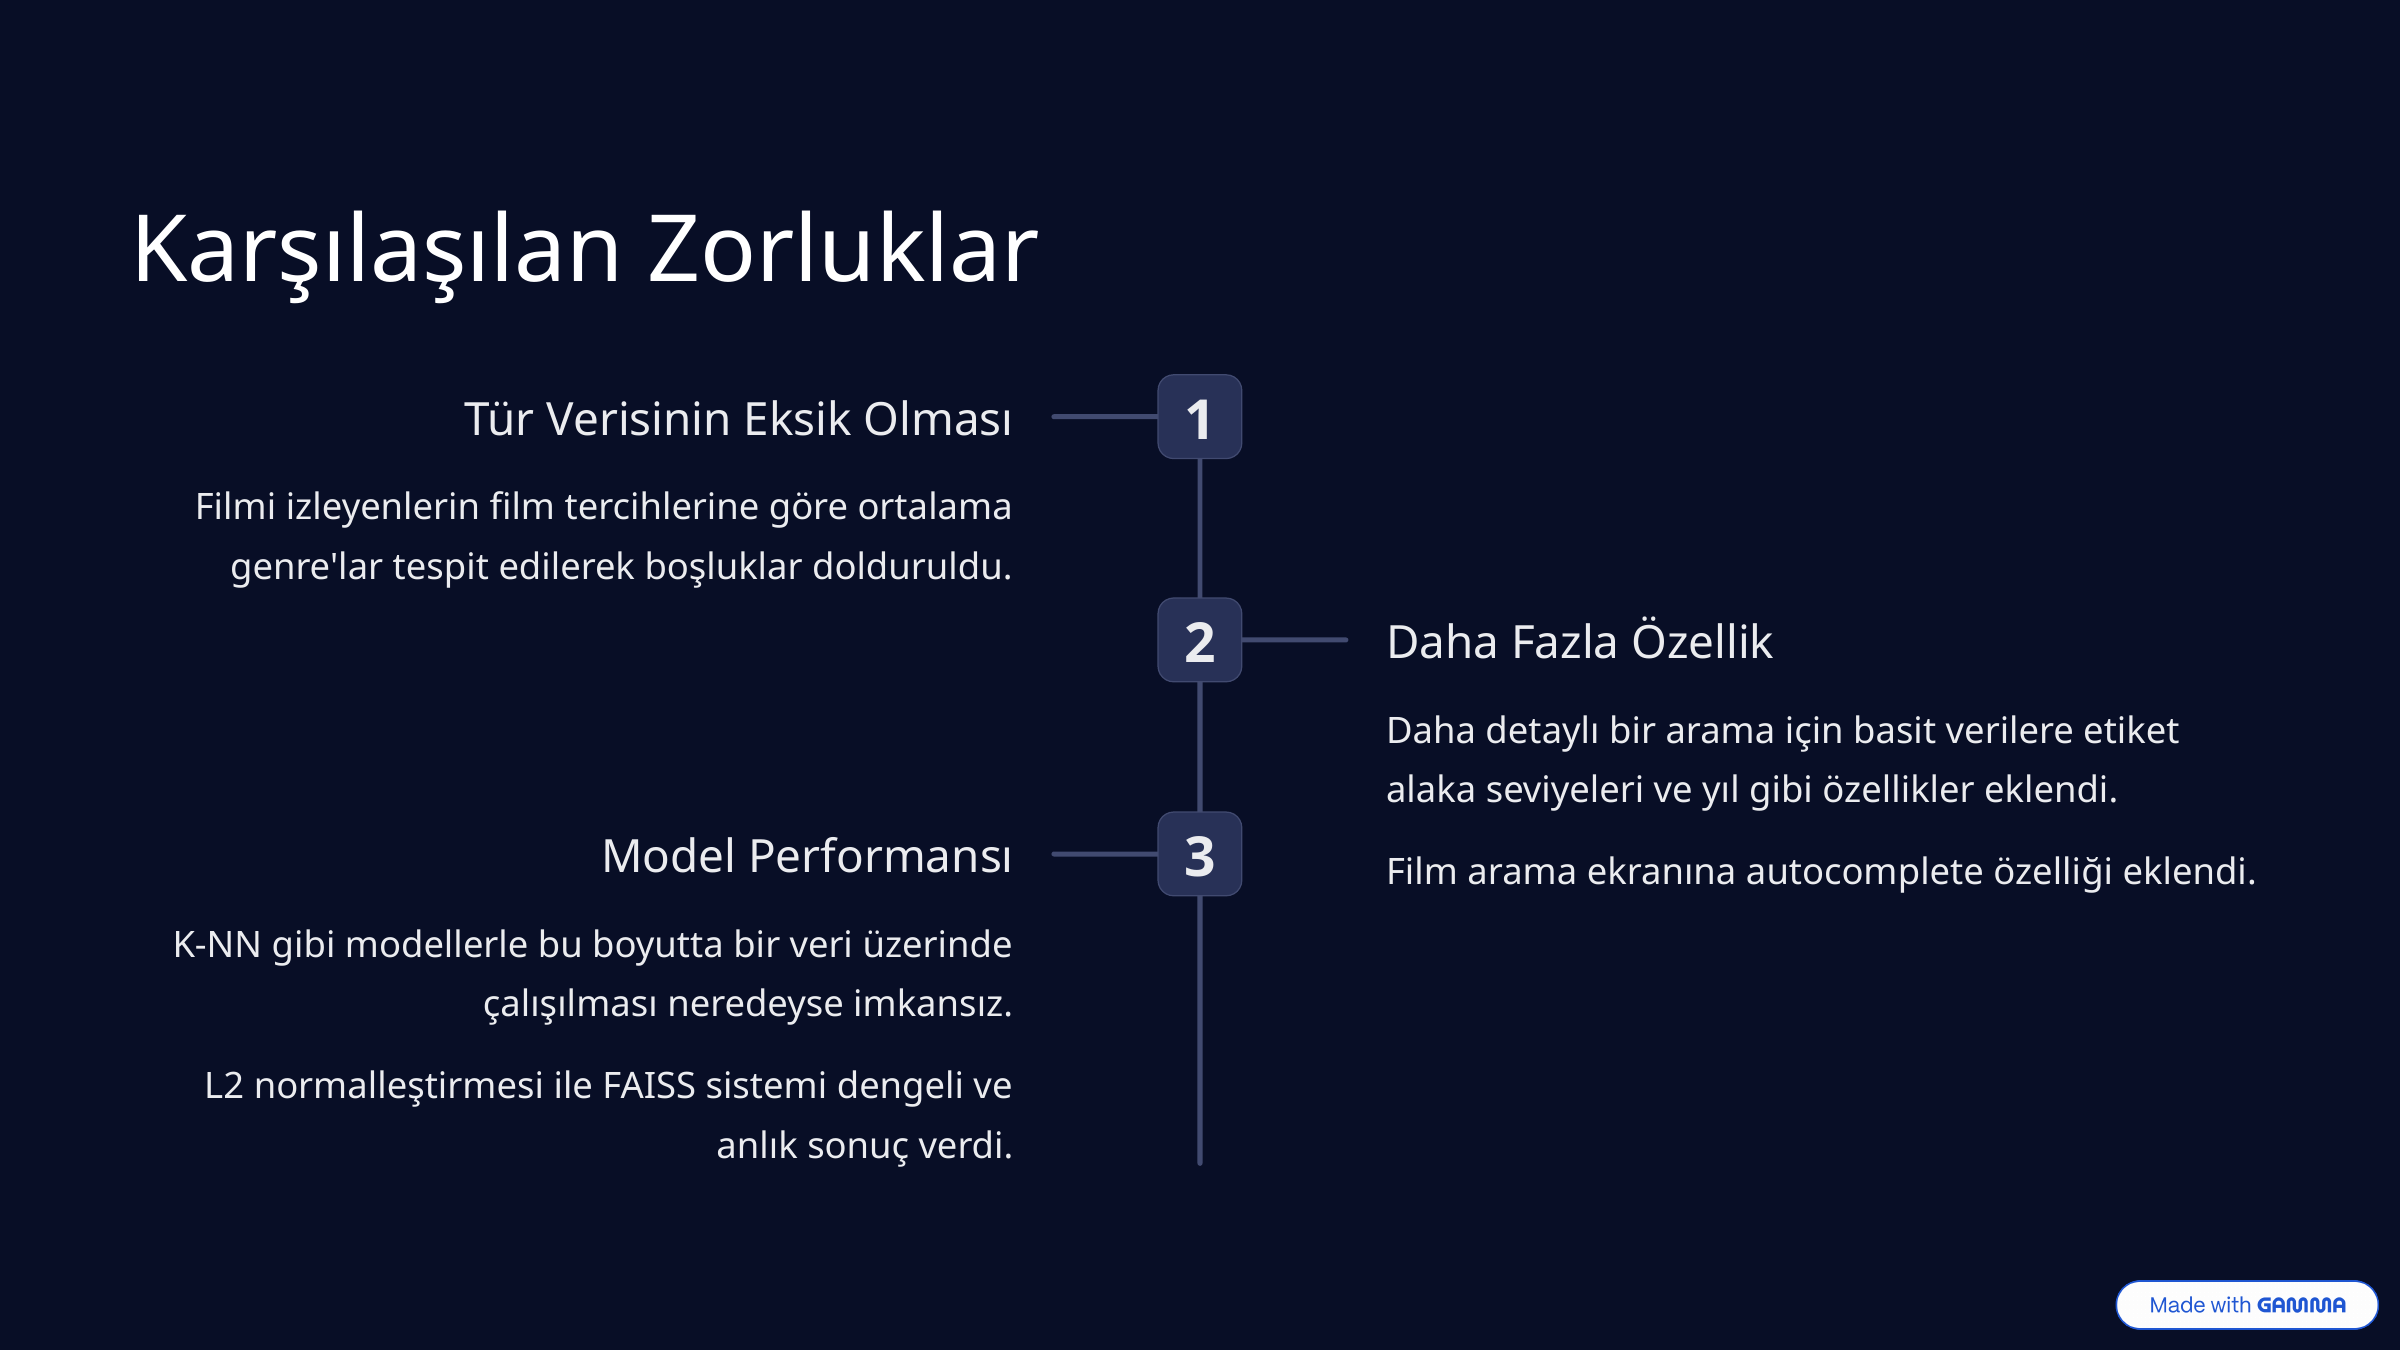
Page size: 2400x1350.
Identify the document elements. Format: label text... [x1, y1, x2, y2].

text_box 3 [1172, 832, 1228, 889]
text_box L2 normalleştirmesi ile FAISS sistemi dengeli ve anlık sonuç verdi. [130, 1046, 1014, 1166]
text_box [1197, 459, 1203, 598]
text_box Daha detaylı bir arama için basit verilere etiket alaka seviyeleri ve yıl gibi özellikler eklendi. [1386, 691, 2270, 811]
text_box 1 [1172, 395, 1228, 452]
text_box [1197, 896, 1203, 1166]
text_box [1051, 851, 1158, 857]
text_box [1051, 414, 1158, 420]
text_box Tür Verisinin Eksik Olması [420, 387, 1014, 446]
text_box [1242, 637, 1349, 643]
text_box [1197, 682, 1203, 812]
text_box 2 [1172, 618, 1228, 675]
text_box Model Performansı [548, 824, 1014, 883]
text_box [1158, 812, 1242, 896]
text_box Karşılaşılan Zorluklar [130, 184, 1107, 301]
text_box K-NN gibi modellerle bu boyutta bir veri üzerinde çalışılması neredeyse imkansız. [130, 905, 1014, 1025]
picture [2106, 1271, 2389, 1339]
text_box Film arama ekranına autocomplete özelliği eklendi. [1386, 832, 2270, 952]
text_box [1158, 374, 1242, 459]
text_box Daha Fazla Özellik [1385, 610, 1852, 669]
text_box [1158, 597, 1242, 682]
text_box Filmi izleyenlerin film tercihlerine göre ortalama genre'lar tespit edilerek boşluklar dolduruldu. [130, 468, 1014, 588]
